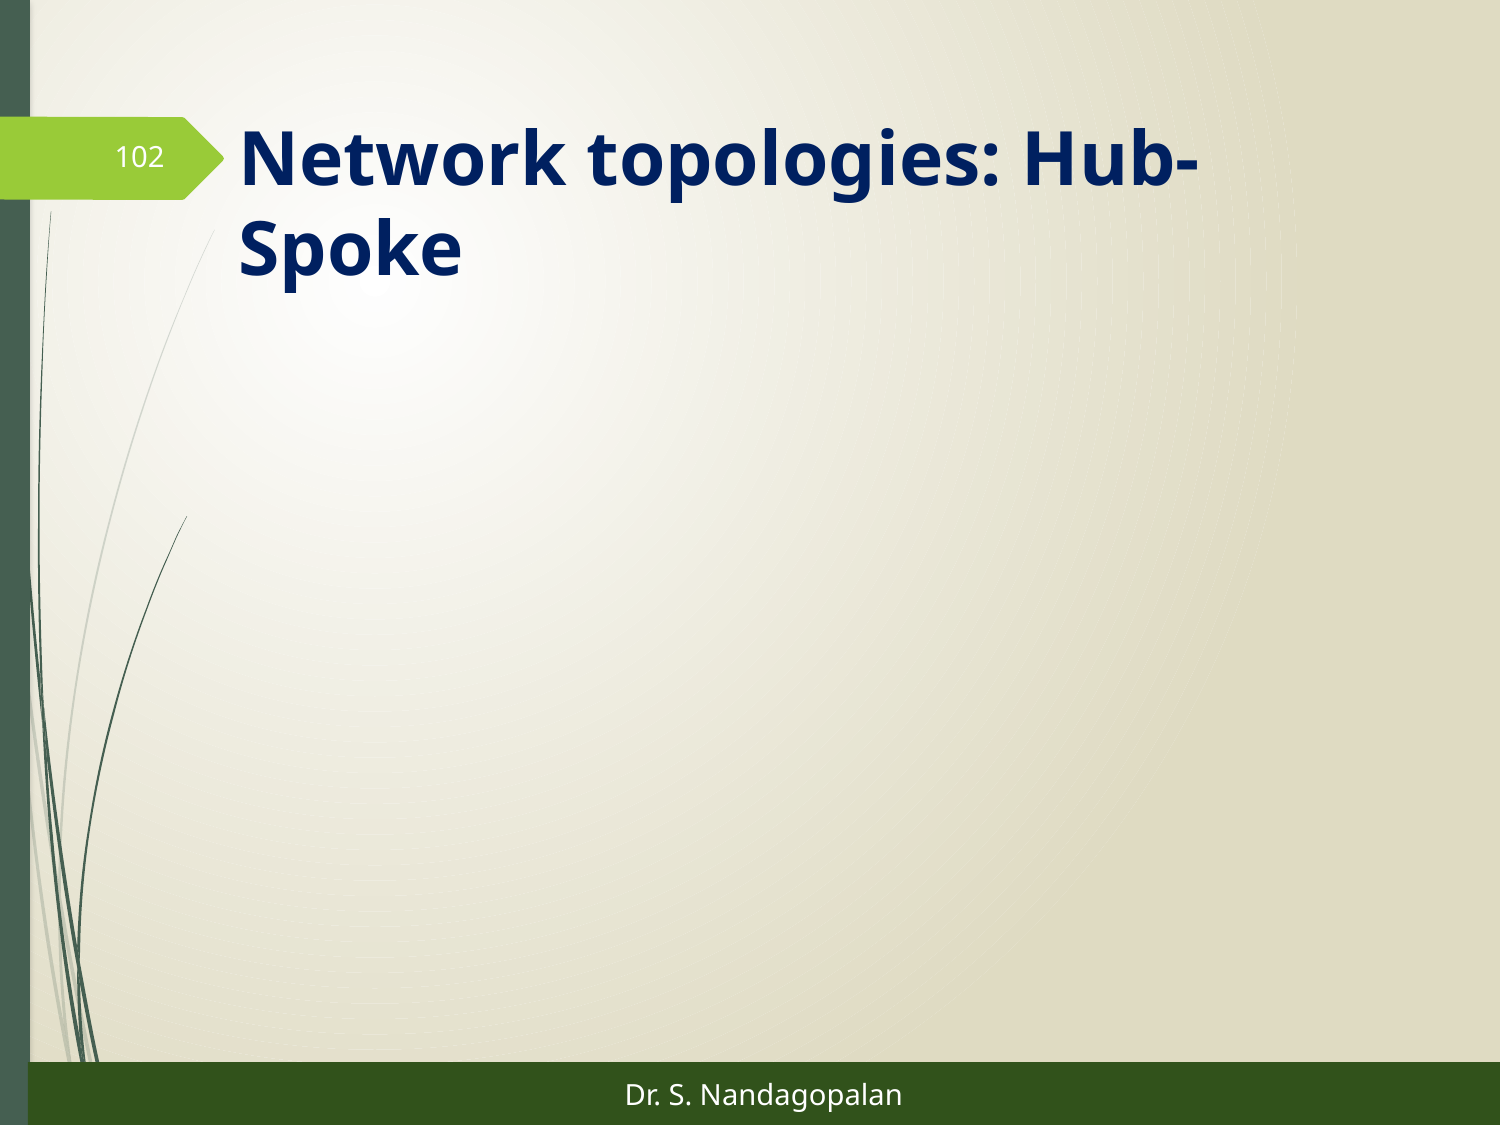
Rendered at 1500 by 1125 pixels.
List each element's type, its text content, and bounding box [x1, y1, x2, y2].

title Network topologies: Hub-Spoke [223, 102, 1400, 249]
slide_number 102 [70, 129, 180, 188]
